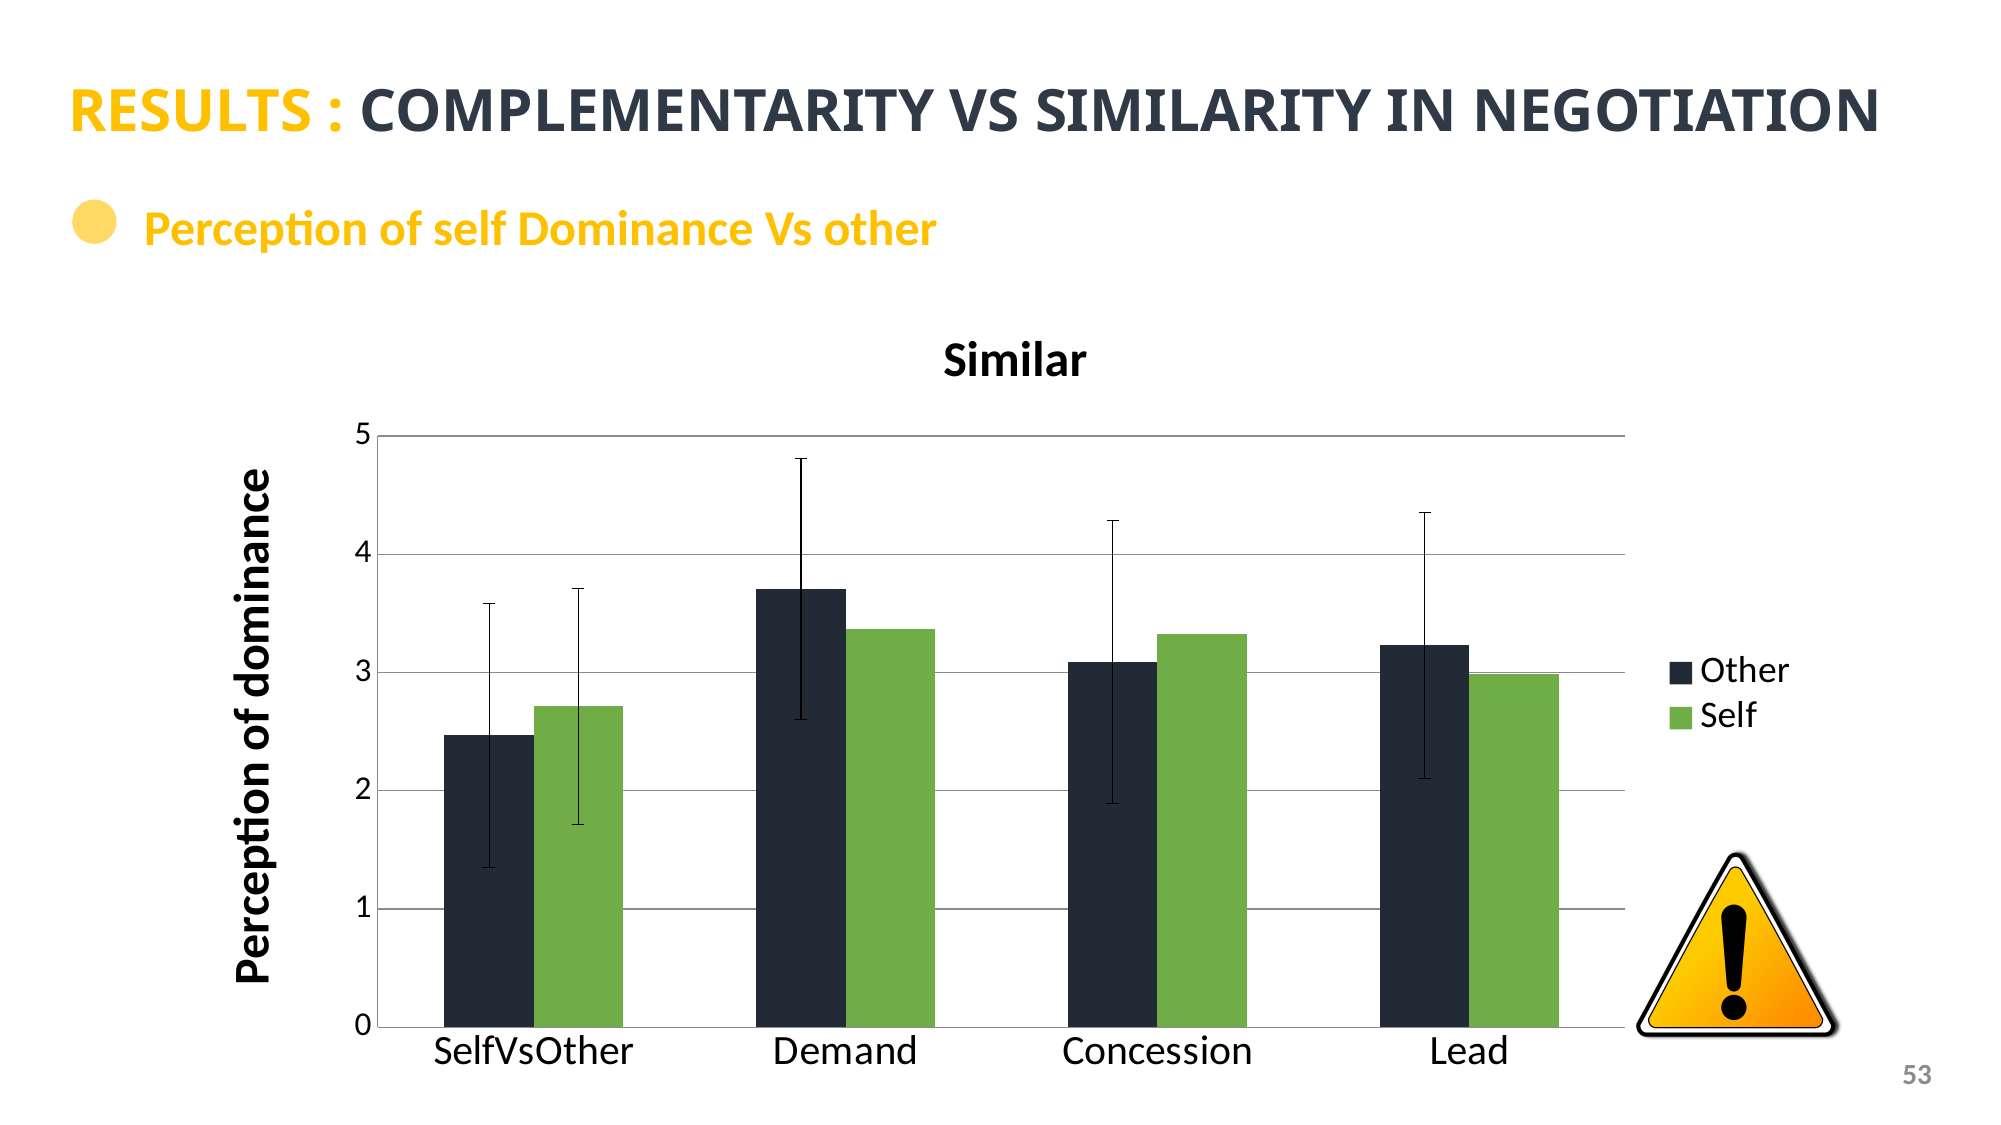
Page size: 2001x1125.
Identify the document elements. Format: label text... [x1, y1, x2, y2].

slide_number 53 [1496, 1042, 1947, 1103]
text_box [71, 199, 117, 245]
title RESULTS : COMPLEMENTARITY VS SIMILARITY IN NEGOTIATION [53, 24, 2000, 200]
text_box Perception of self Dominance Vs other [129, 187, 953, 263]
picture [1635, 848, 1843, 1041]
chart [215, 299, 1815, 1092]
